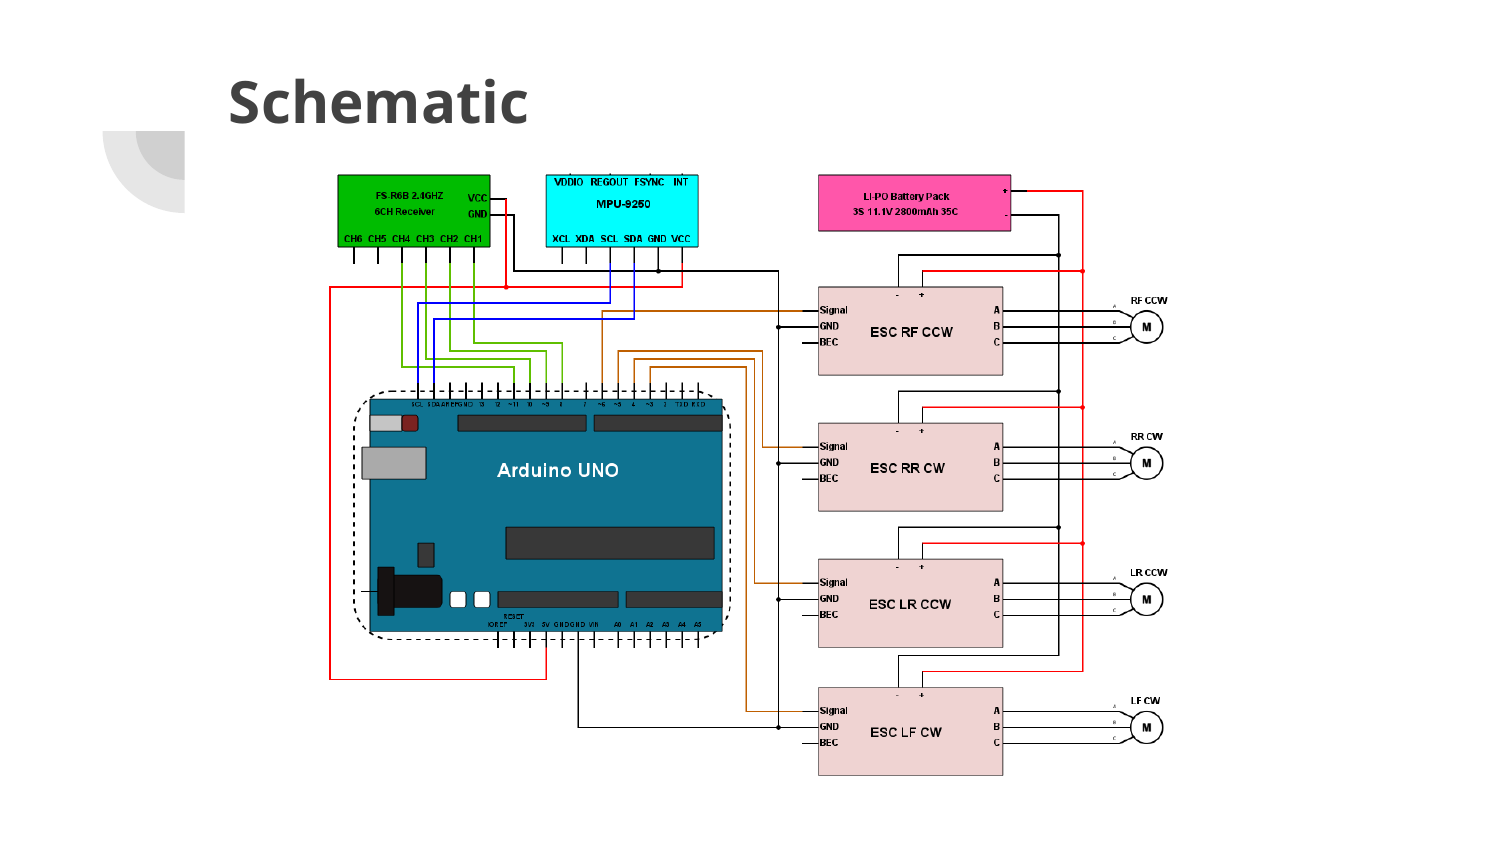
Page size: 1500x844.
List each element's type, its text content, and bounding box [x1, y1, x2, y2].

title Schematic [213, 50, 1368, 215]
picture [312, 157, 1188, 796]
